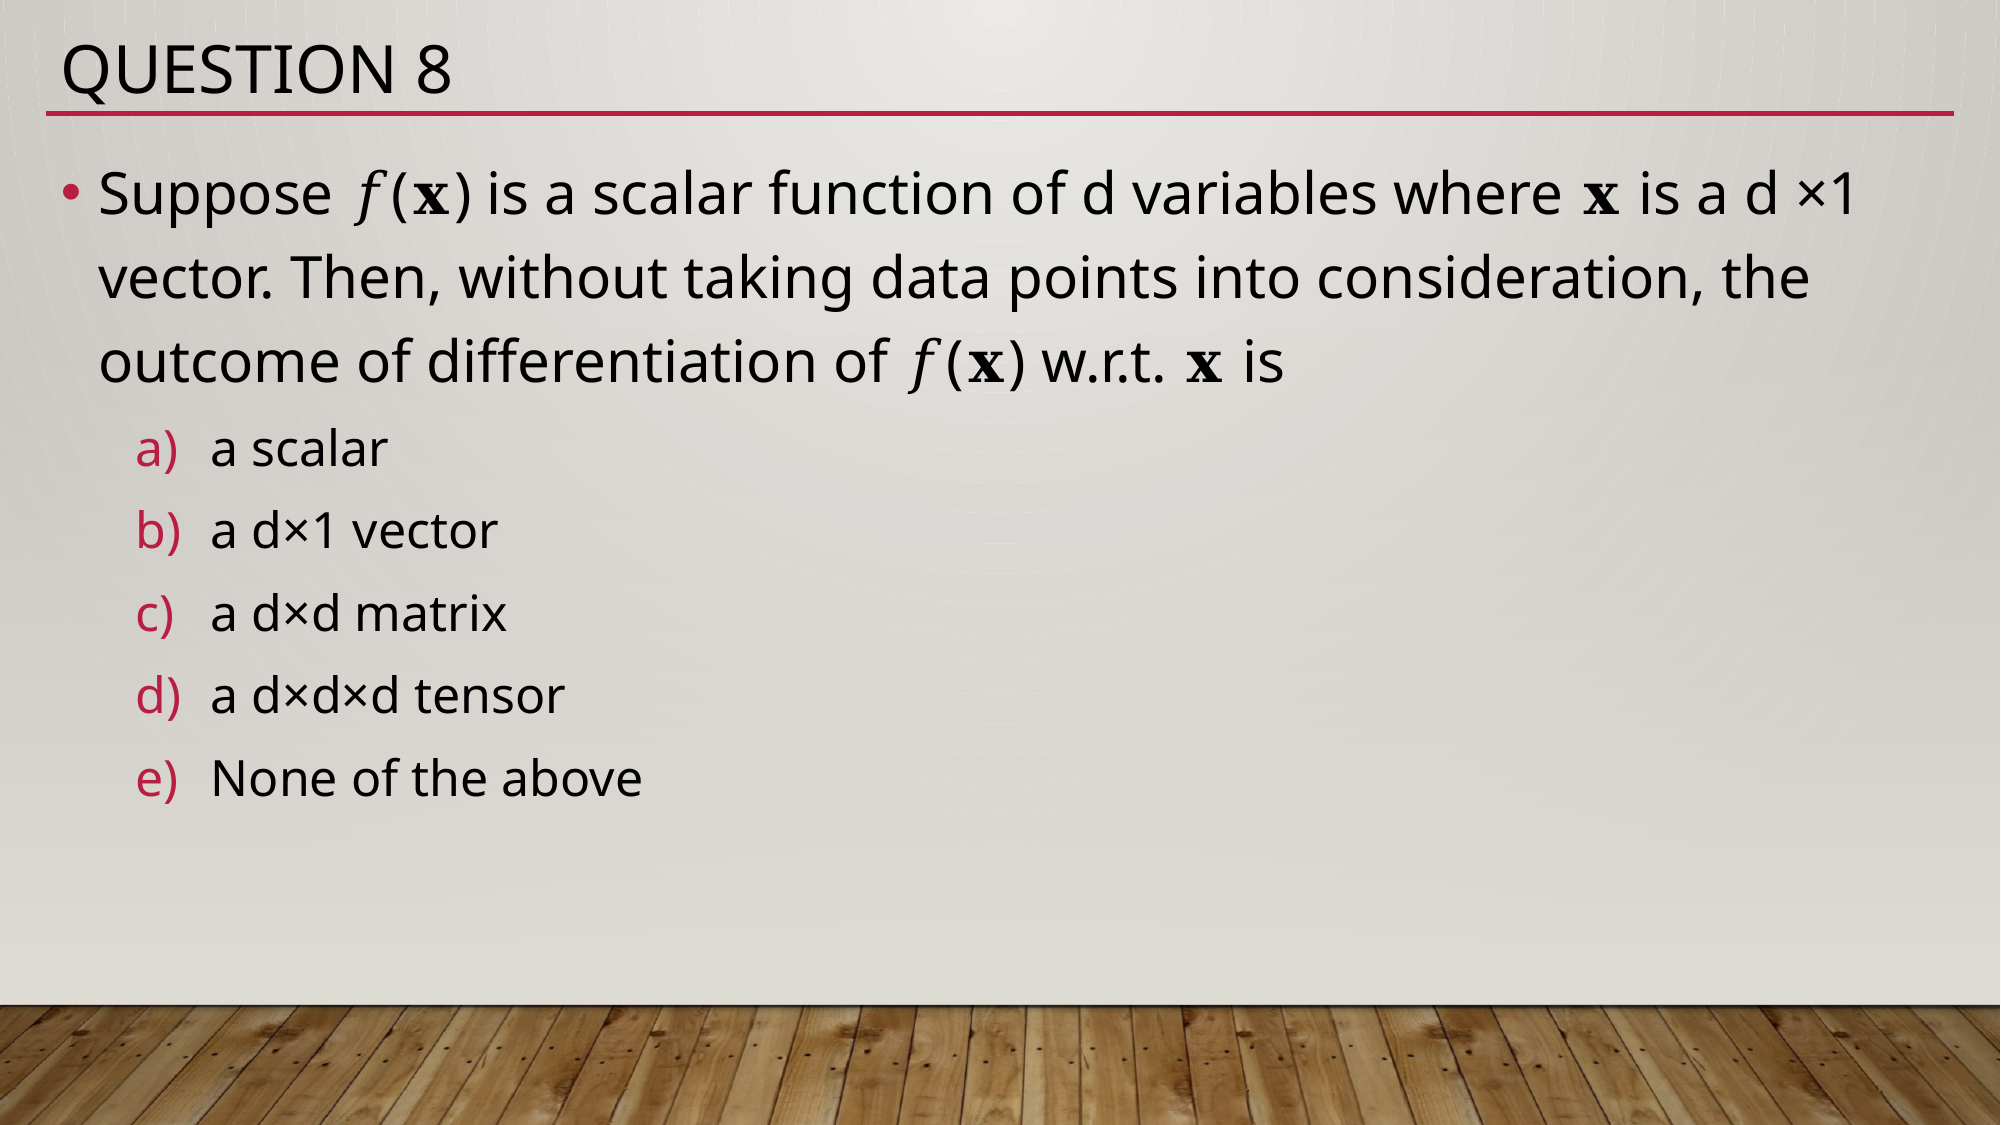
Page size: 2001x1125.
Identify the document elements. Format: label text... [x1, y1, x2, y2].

list Suppose 𝑓(𝐱) is a scalar function of d variables where 𝐱 is a d ×1 vector. Then, without taking data points into consideration, the outcome of differentiation of 𝑓(𝐱) w.r.t. 𝐱 is a scalar a d×1 vector a d×d matrix a d×d×d tensor None of the above [45, 134, 1954, 993]
title Question 8 [45, 28, 1954, 134]
picture [0, 1005, 2000, 1125]
